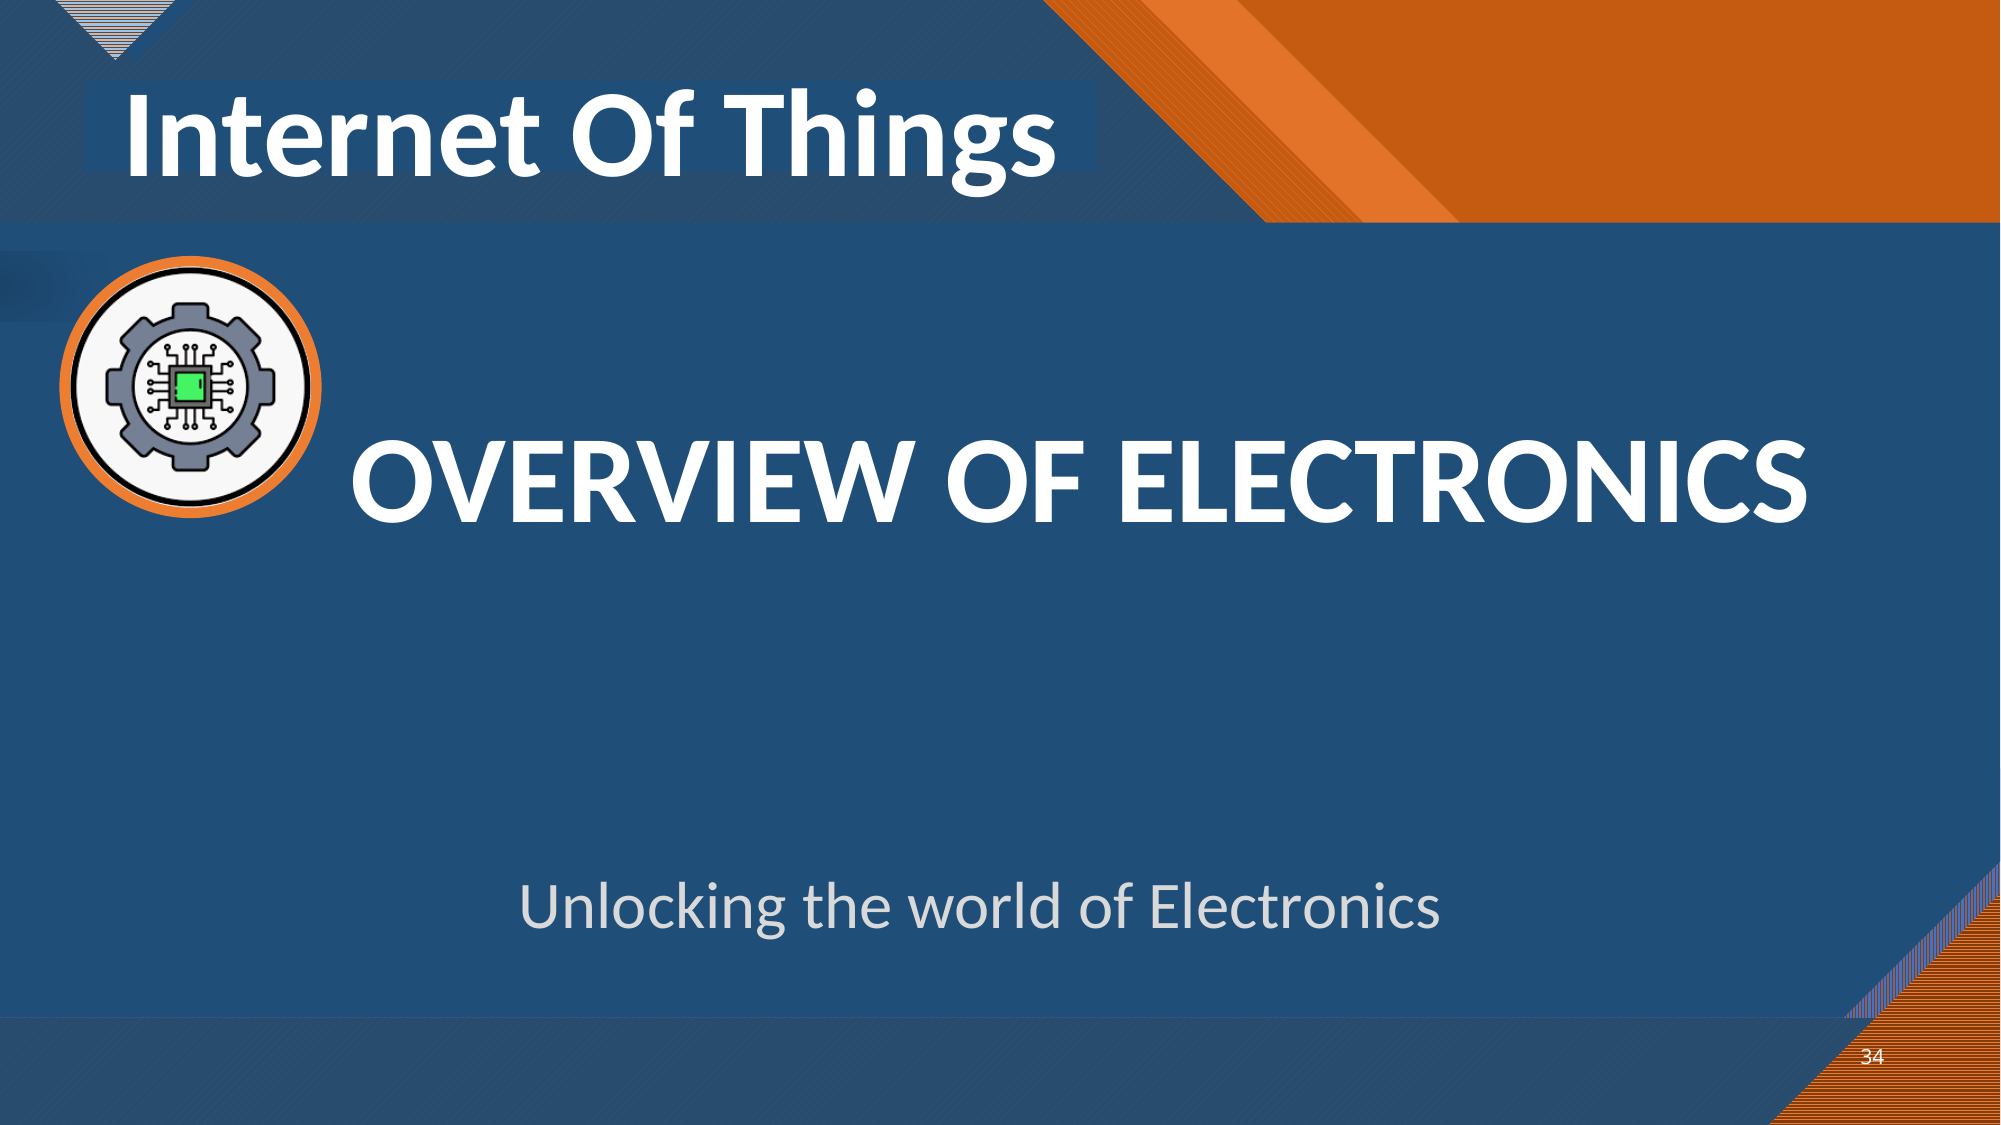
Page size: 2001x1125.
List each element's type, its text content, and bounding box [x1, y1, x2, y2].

text_box Internet Of Things [82, 80, 1099, 173]
list OVERVIEW OF ELECTRONICS [292, 430, 1961, 534]
text_box [64, 261, 317, 513]
list Unlocking the world of Electronics [461, 875, 1651, 938]
